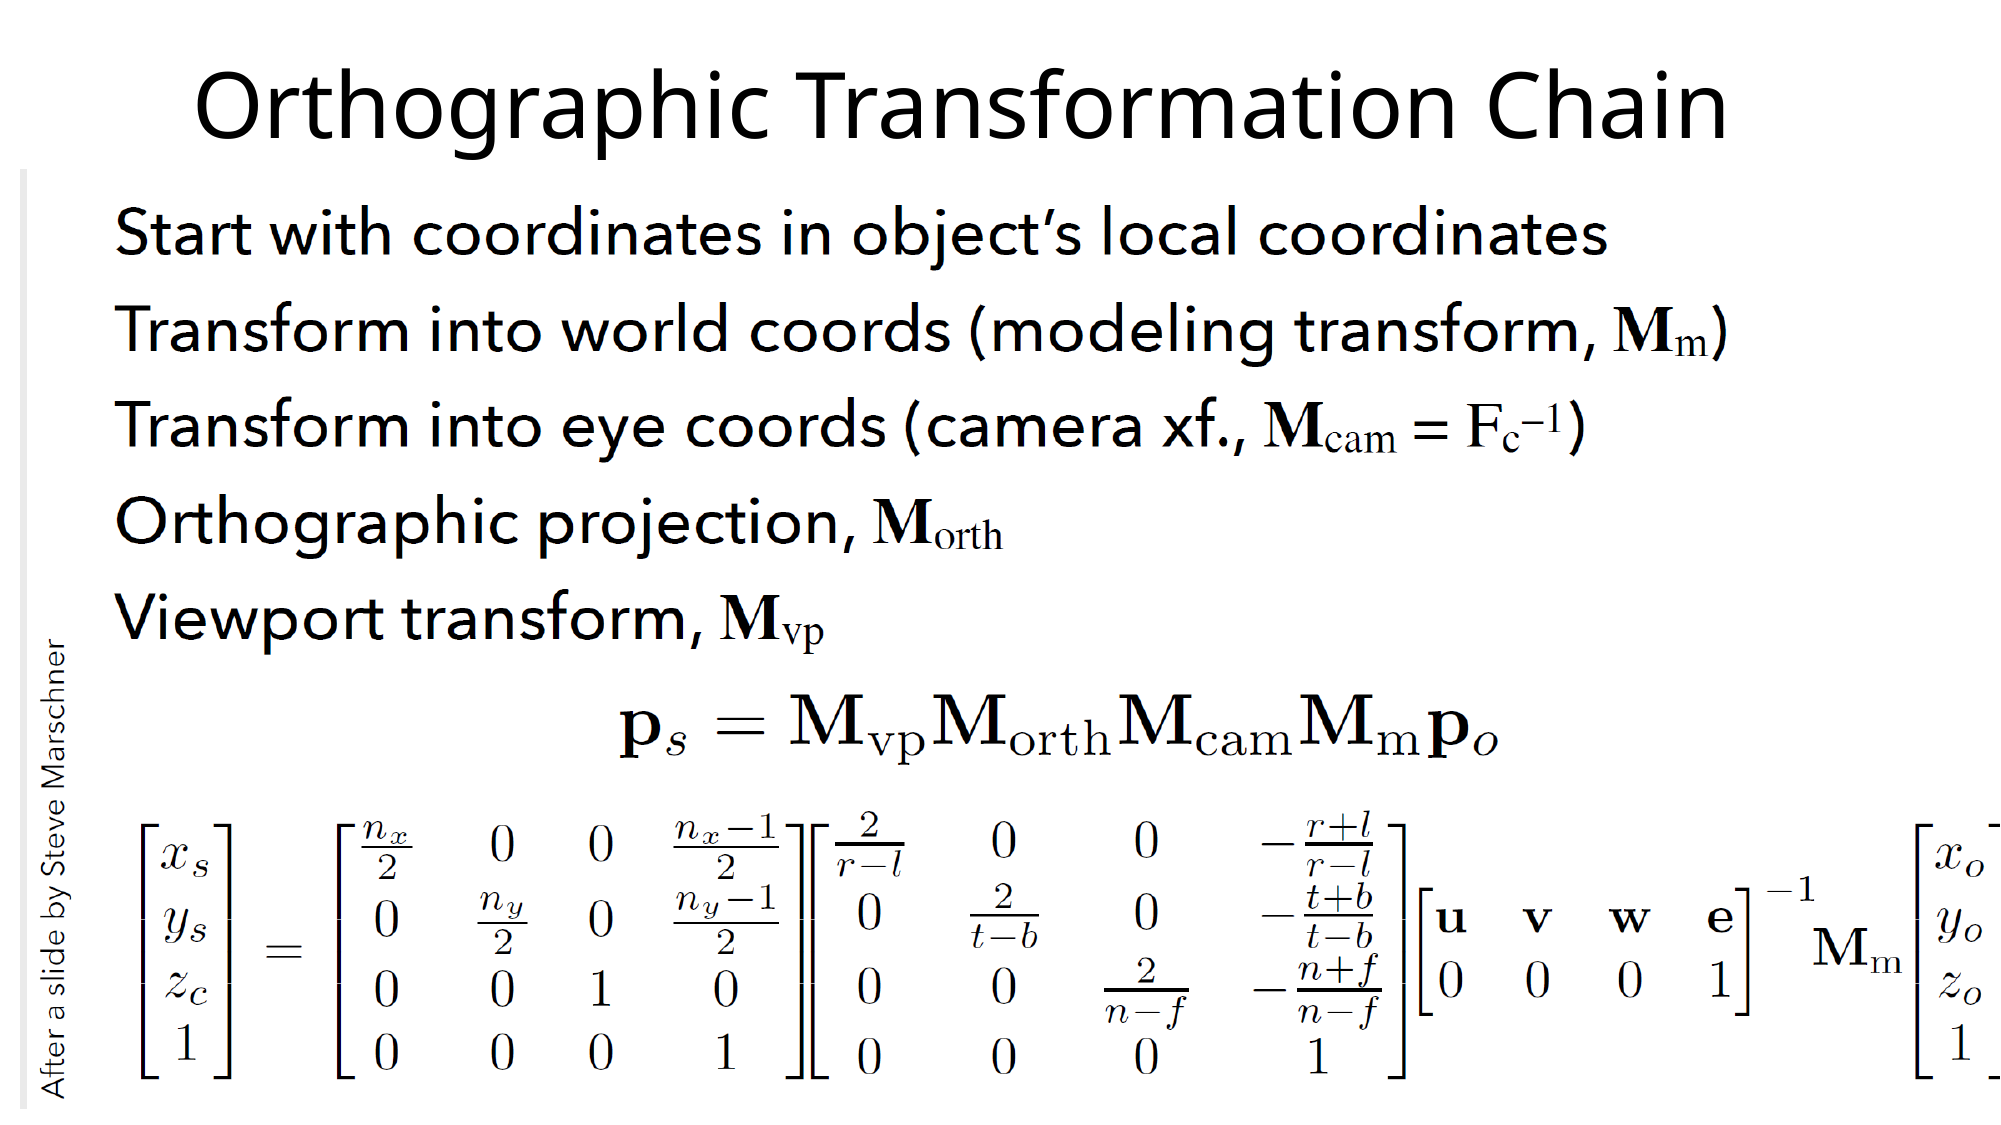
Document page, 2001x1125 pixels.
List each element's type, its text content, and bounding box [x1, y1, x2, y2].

title Orthographic Transformation Chain [177, 0, 1903, 169]
picture [20, 169, 2000, 1109]
